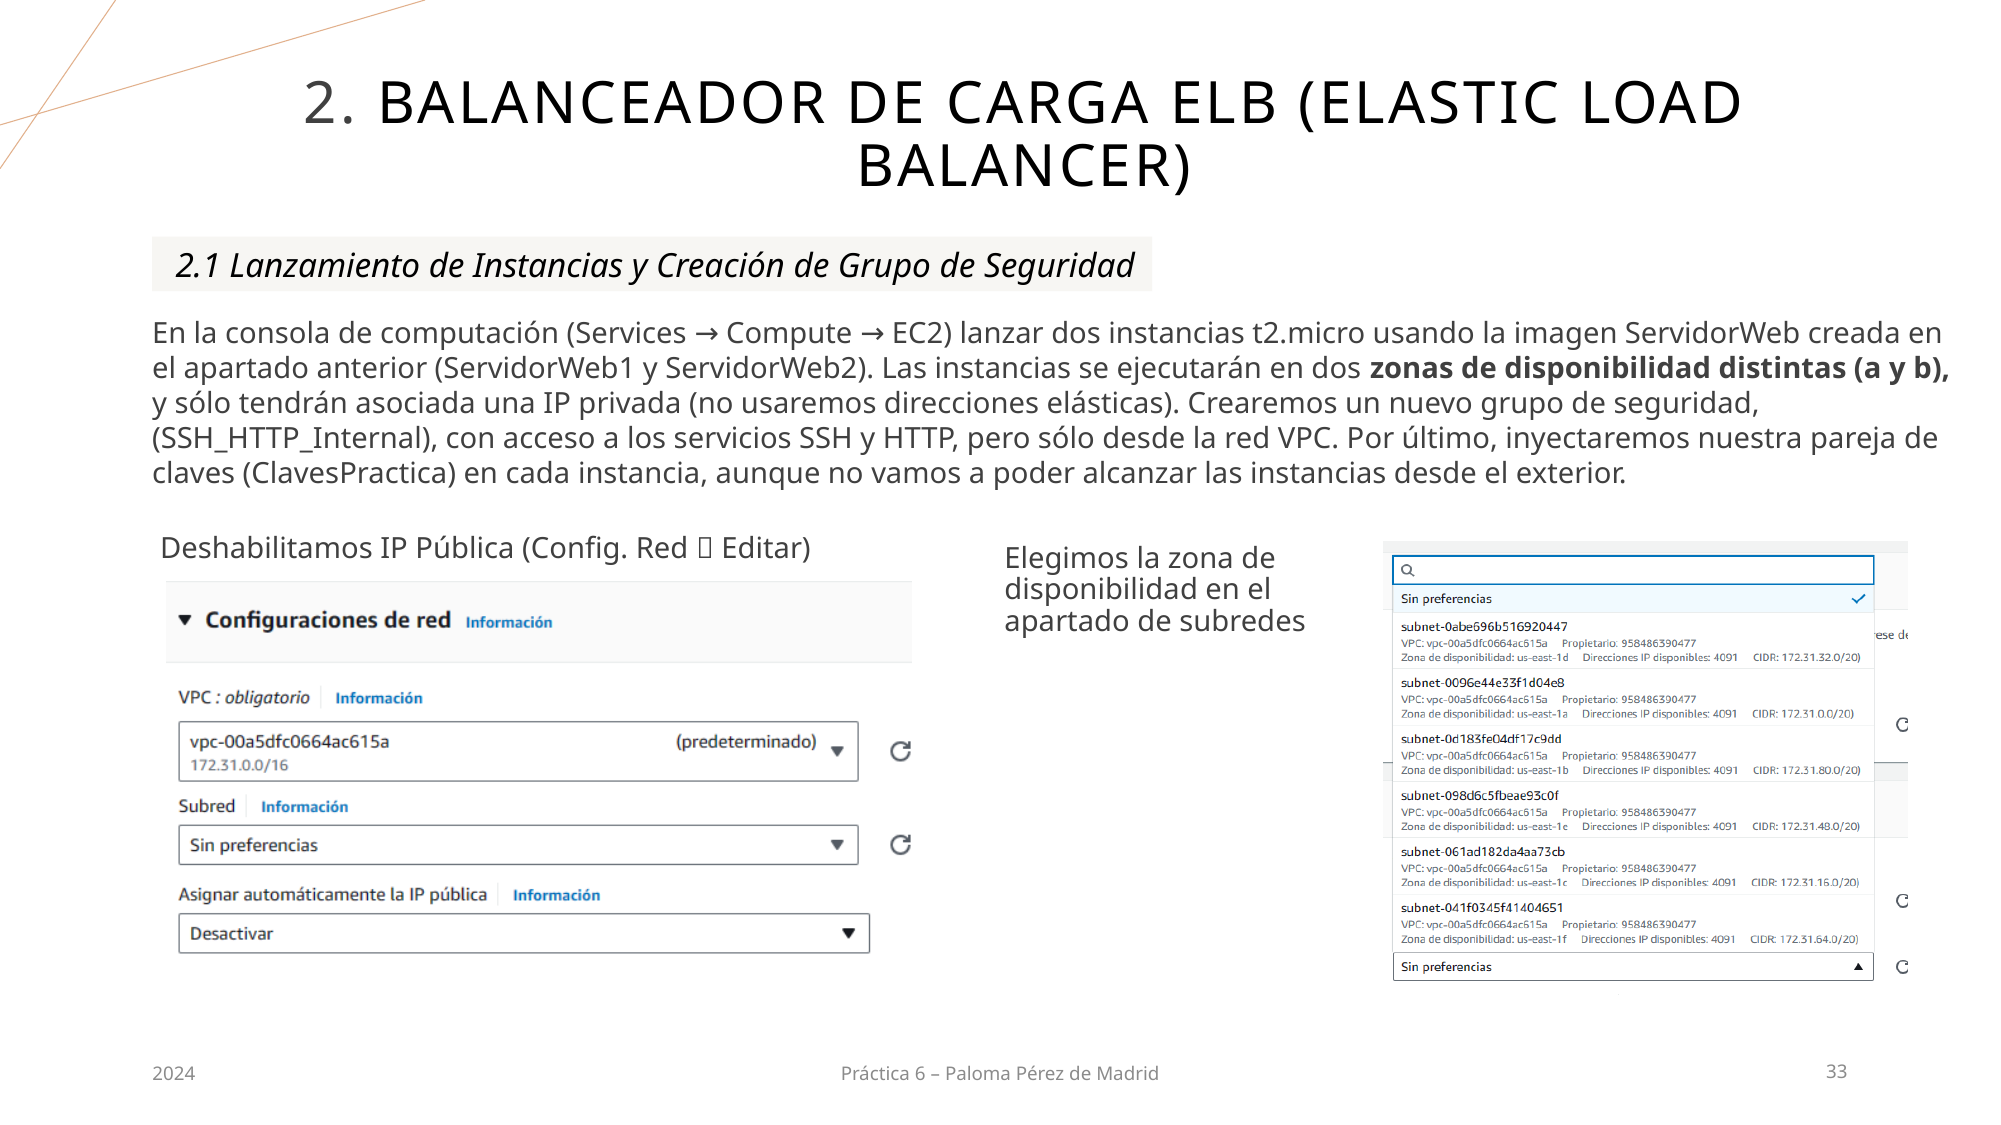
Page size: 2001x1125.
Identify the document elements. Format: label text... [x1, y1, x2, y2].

text_box 2.1 Lanzamiento de Instancias y Creación de Grupo de Seguridad [152, 236, 1153, 292]
text_box Deshabilitamos IP Pública (Config. Red  Editar) [145, 525, 901, 618]
footer Práctica 6 – Paloma Pérez de Madrid [662, 1042, 1338, 1103]
slide_number 2024 [137, 1042, 588, 1103]
text_box Elegimos la zona de disponibilidad en el apartado de subredes [989, 535, 1358, 628]
title 2. Balanceador de Carga ELB (Elastic Load Balancer) [112, 62, 1940, 280]
picture [166, 581, 912, 965]
picture [1383, 541, 1908, 995]
slide_number 33 [1412, 1042, 1863, 1103]
